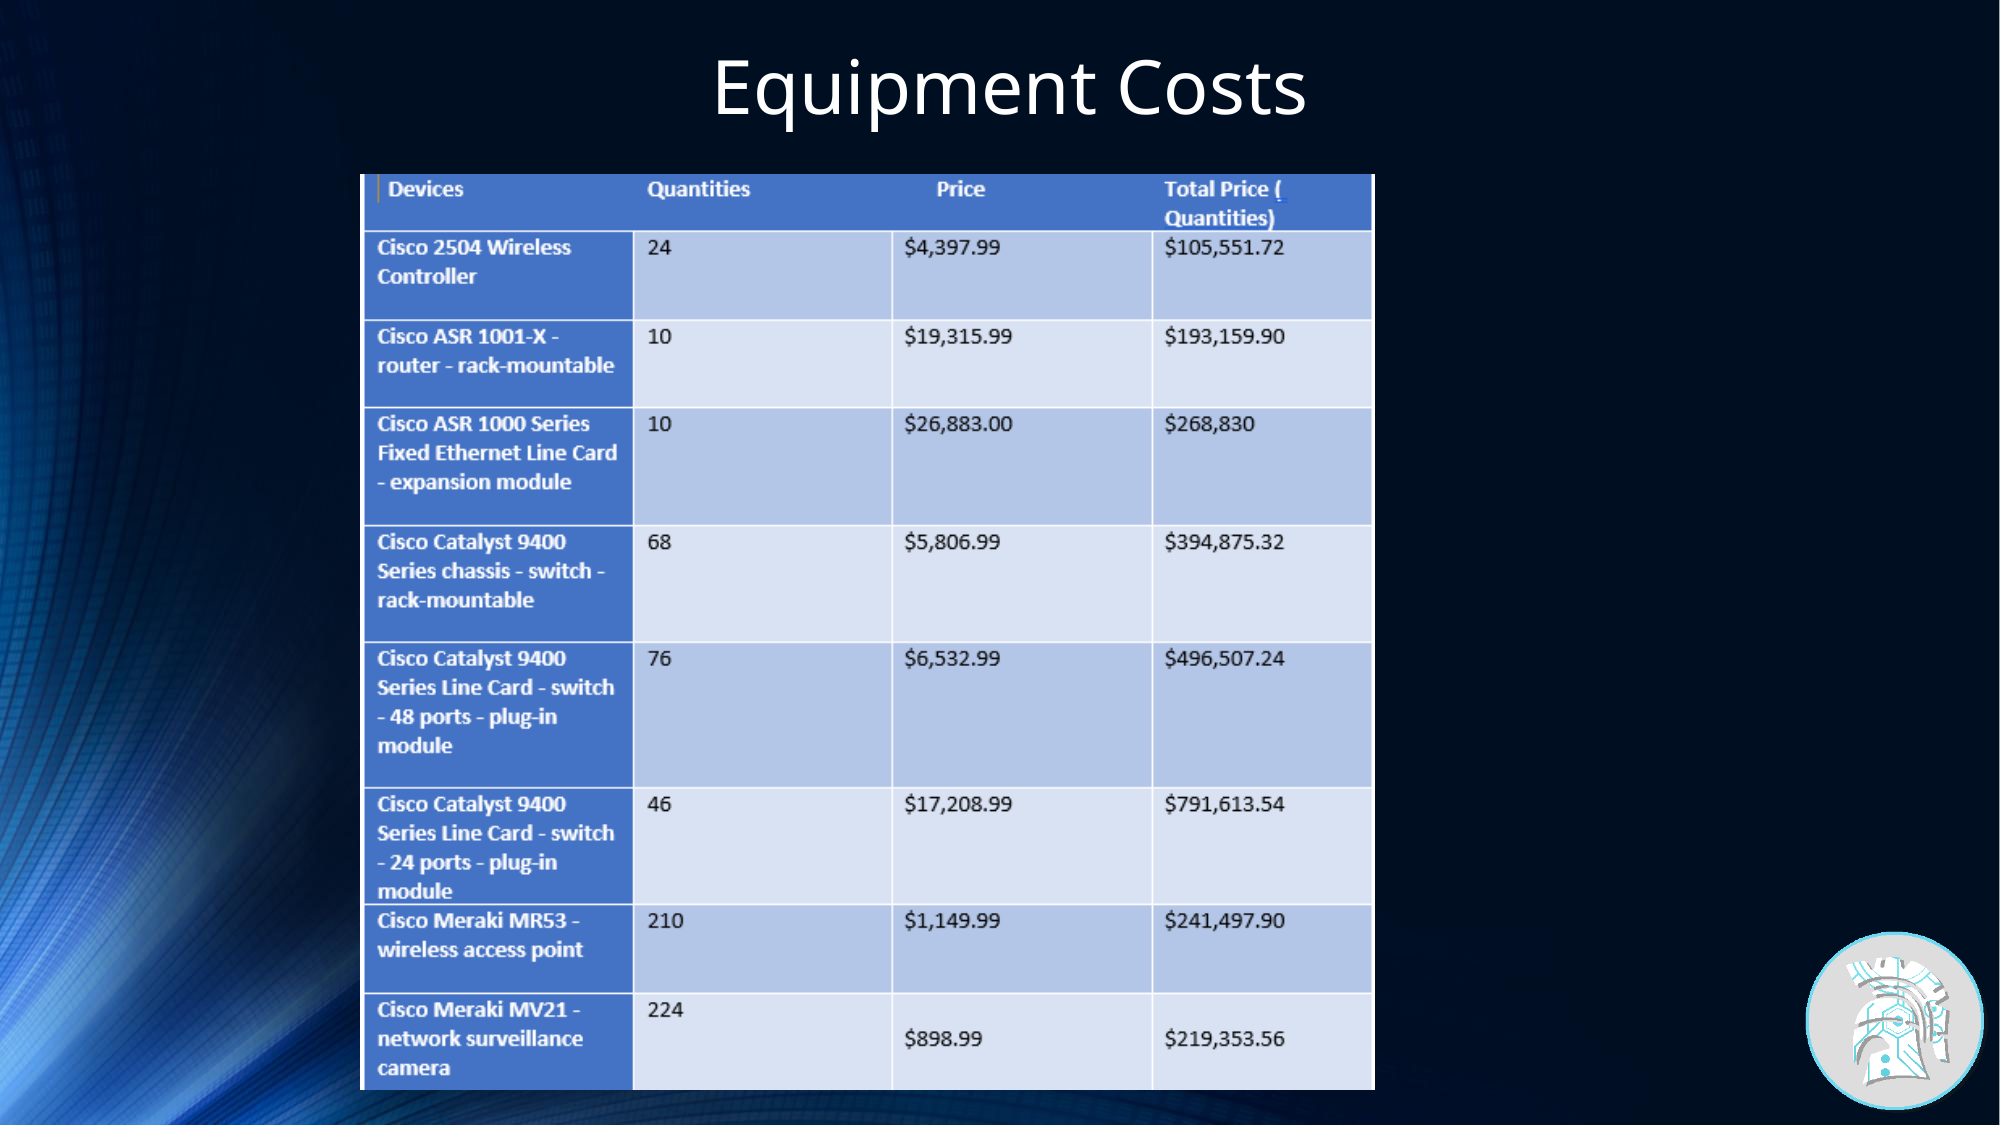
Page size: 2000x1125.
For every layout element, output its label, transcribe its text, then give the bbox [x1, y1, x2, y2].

title Equipment Costs [260, 3, 1761, 229]
picture [0, 0, 2000, 1125]
